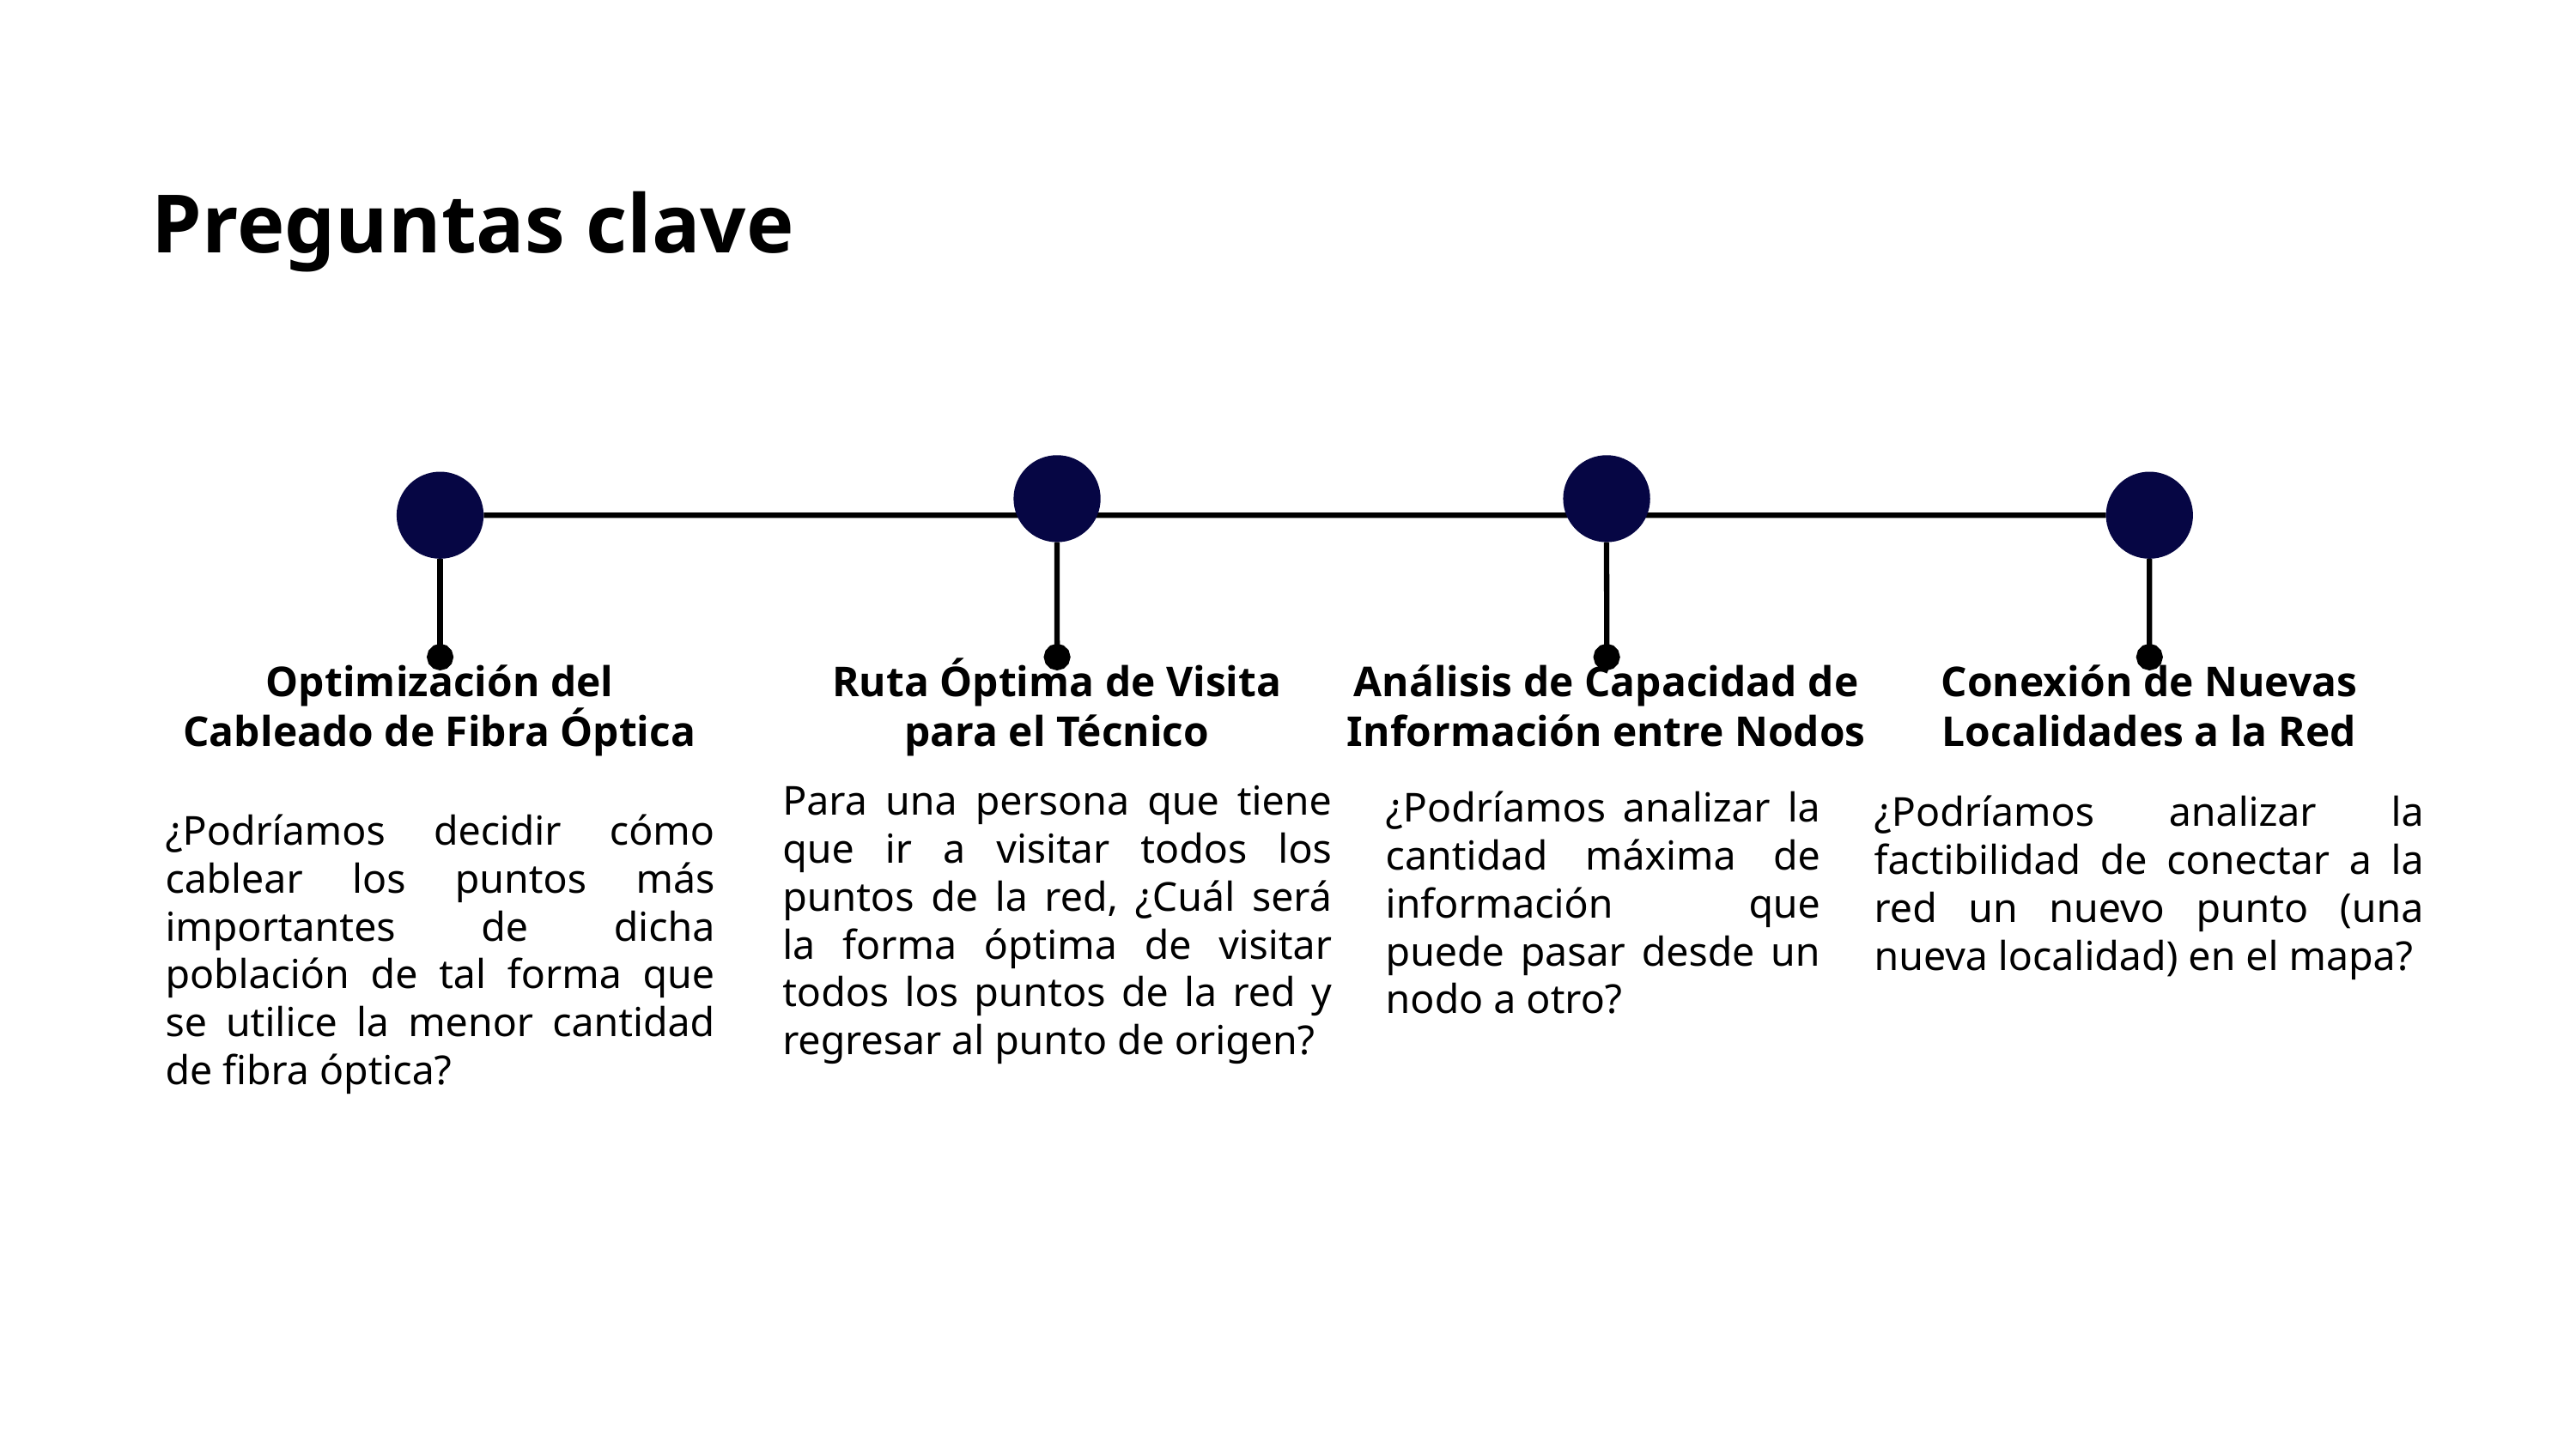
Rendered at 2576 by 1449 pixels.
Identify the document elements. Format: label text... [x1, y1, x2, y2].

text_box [1563, 454, 1651, 543]
text_box [1048, 549, 1066, 666]
text_box Para una persona que tiene que ir a visitar todos los puntos de la red, ¿Cuál será la forma óptima de visitar todos los puntos de la red y regresar al punto de origen? [782, 774, 1333, 1064]
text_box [396, 471, 484, 560]
text_box [2141, 565, 2159, 666]
text_box ¿Podríamos analizar la factibilidad de conectar a la red un nuevo punto (una nueva localidad) en el mapa? [1874, 786, 2424, 979]
text_box Ruta Óptima de Visita para el Técnico [782, 655, 1332, 755]
text_box Preguntas clave [151, 180, 1153, 270]
text_box ¿Podríamos decidir cómo cablear los puntos más importantes de dicha población de tal forma que se utilice la menor cantidad de fibra óptica? [165, 804, 715, 1093]
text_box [2105, 471, 2194, 560]
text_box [1013, 454, 1101, 543]
text_box Conexión de Nuevas Localidades a la Red [1882, 655, 2425, 755]
text_box ¿Podríamos analizar la cantidad máxima de información que puede pasar desde un nodo a otro? [1385, 781, 1820, 1022]
text_box Optimización del Cableado de Fibra Óptica [165, 655, 715, 755]
text_box [431, 565, 449, 655]
text_box Análisis de Capacidad de Información entre Nodos [1332, 655, 1882, 755]
text_box [1597, 549, 1616, 666]
